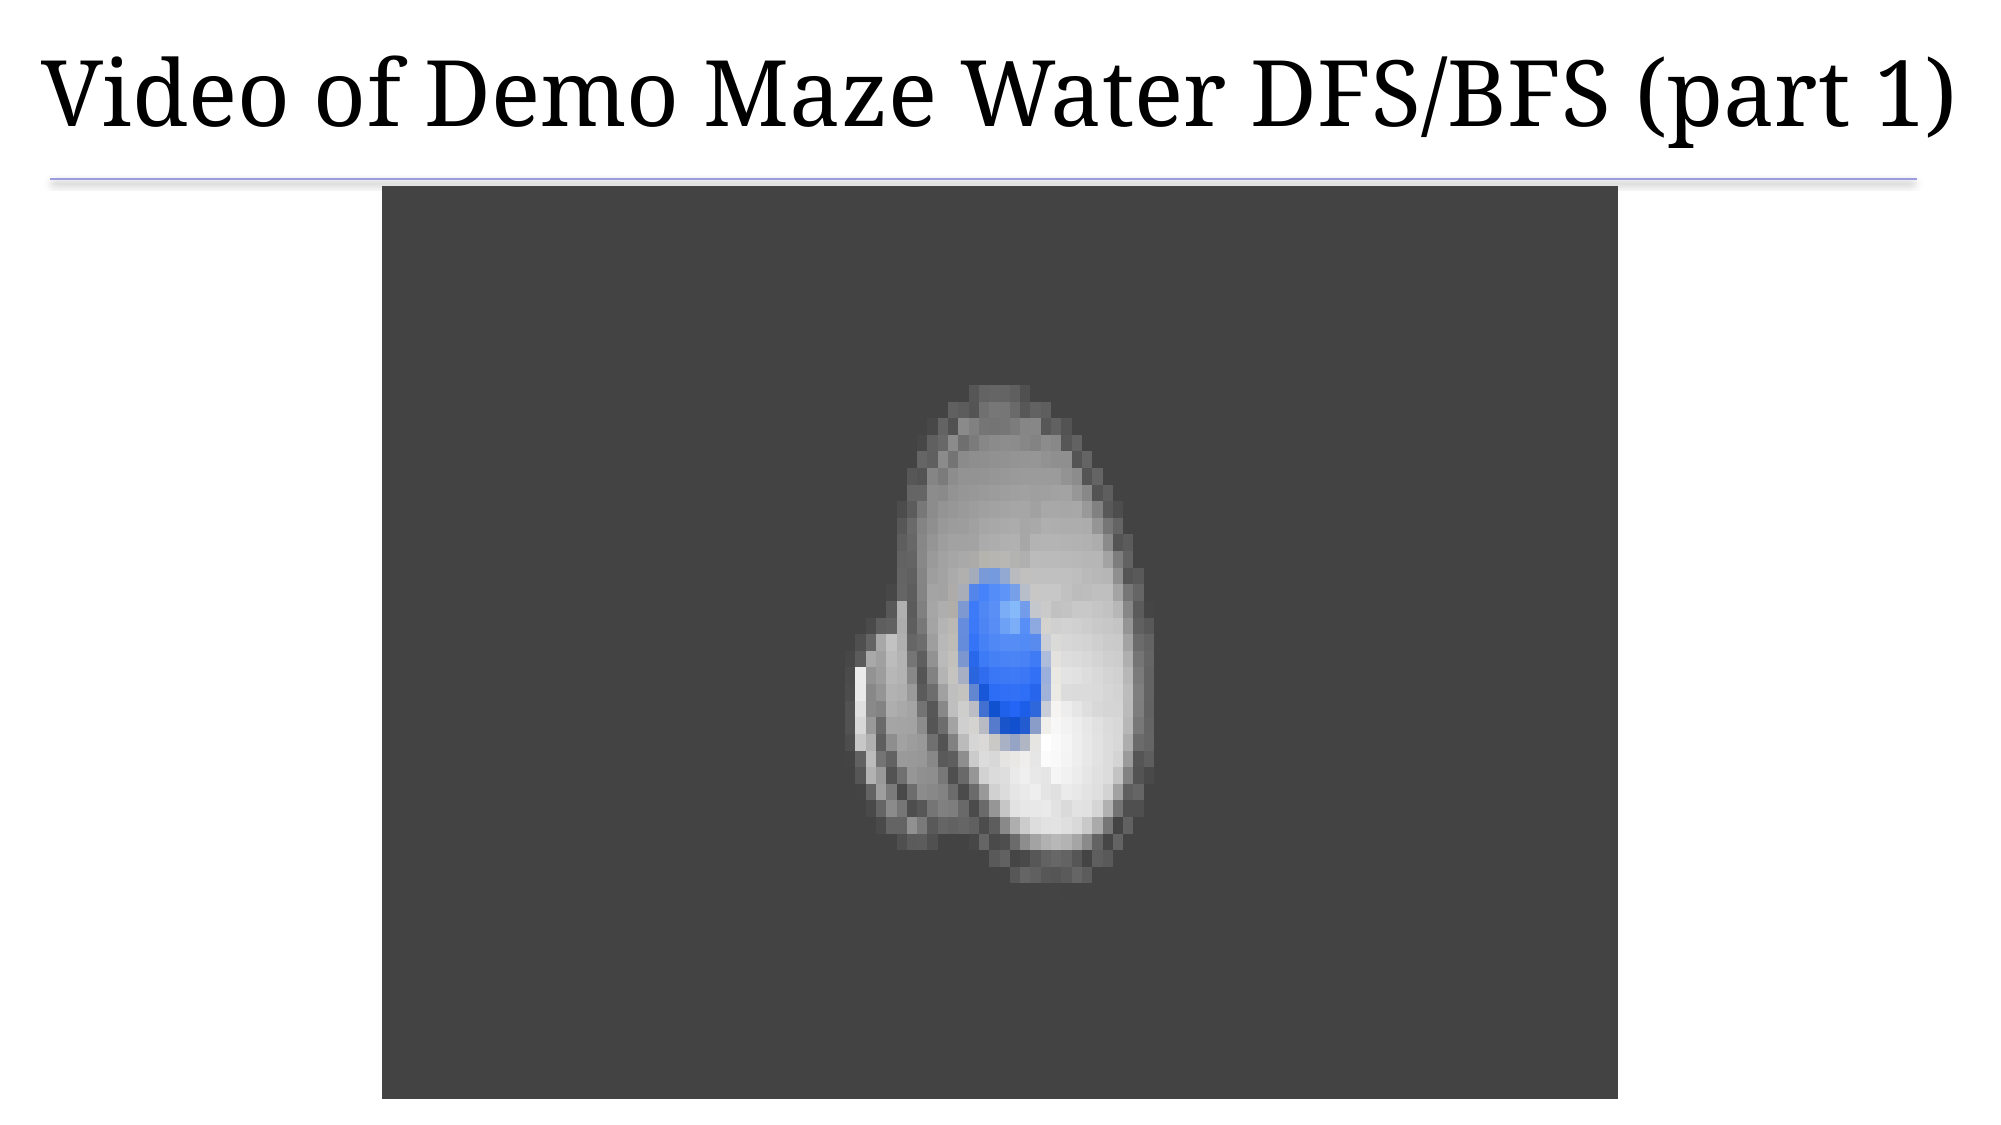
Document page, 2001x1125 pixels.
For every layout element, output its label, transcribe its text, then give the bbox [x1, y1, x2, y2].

title Video of Demo Maze Water DFS/BFS (part 1) [0, 0, 2000, 184]
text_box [381, 185, 1619, 1101]
